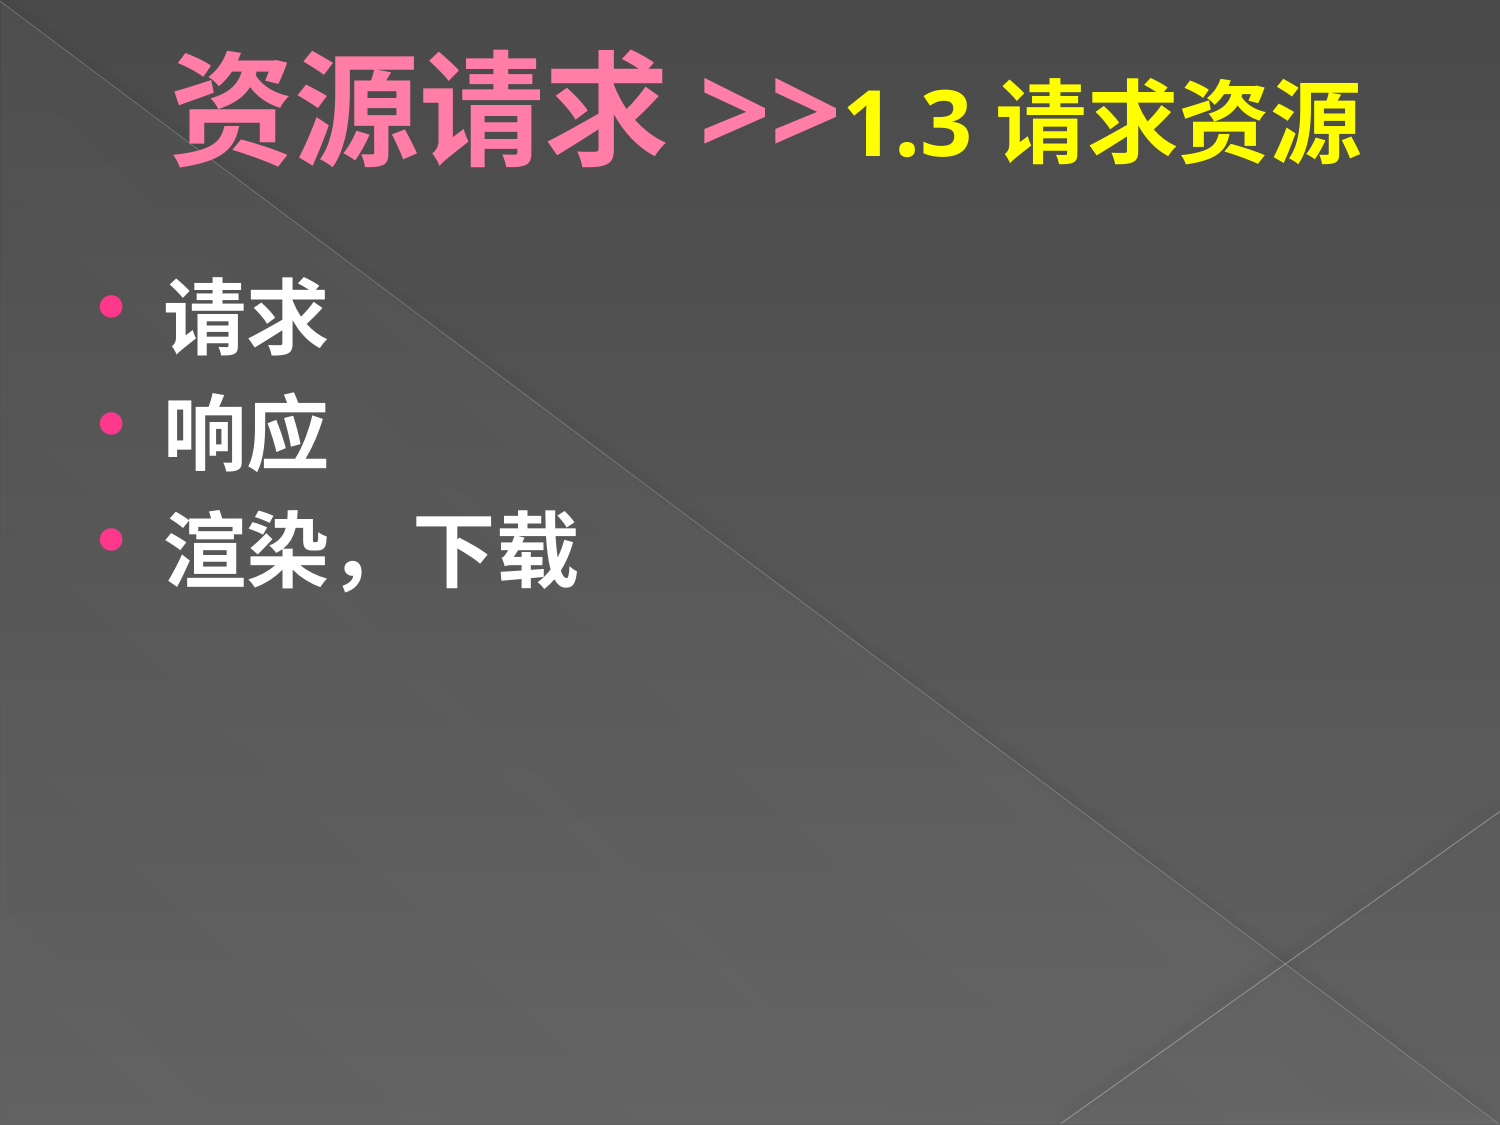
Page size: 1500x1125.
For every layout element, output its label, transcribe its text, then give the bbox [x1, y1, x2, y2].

list 请求 响应 渲染，下载 [75, 257, 1425, 1090]
title 资源请求>>1.3请求资源 [75, 0, 1454, 214]
text_box [81, 257, 1432, 390]
